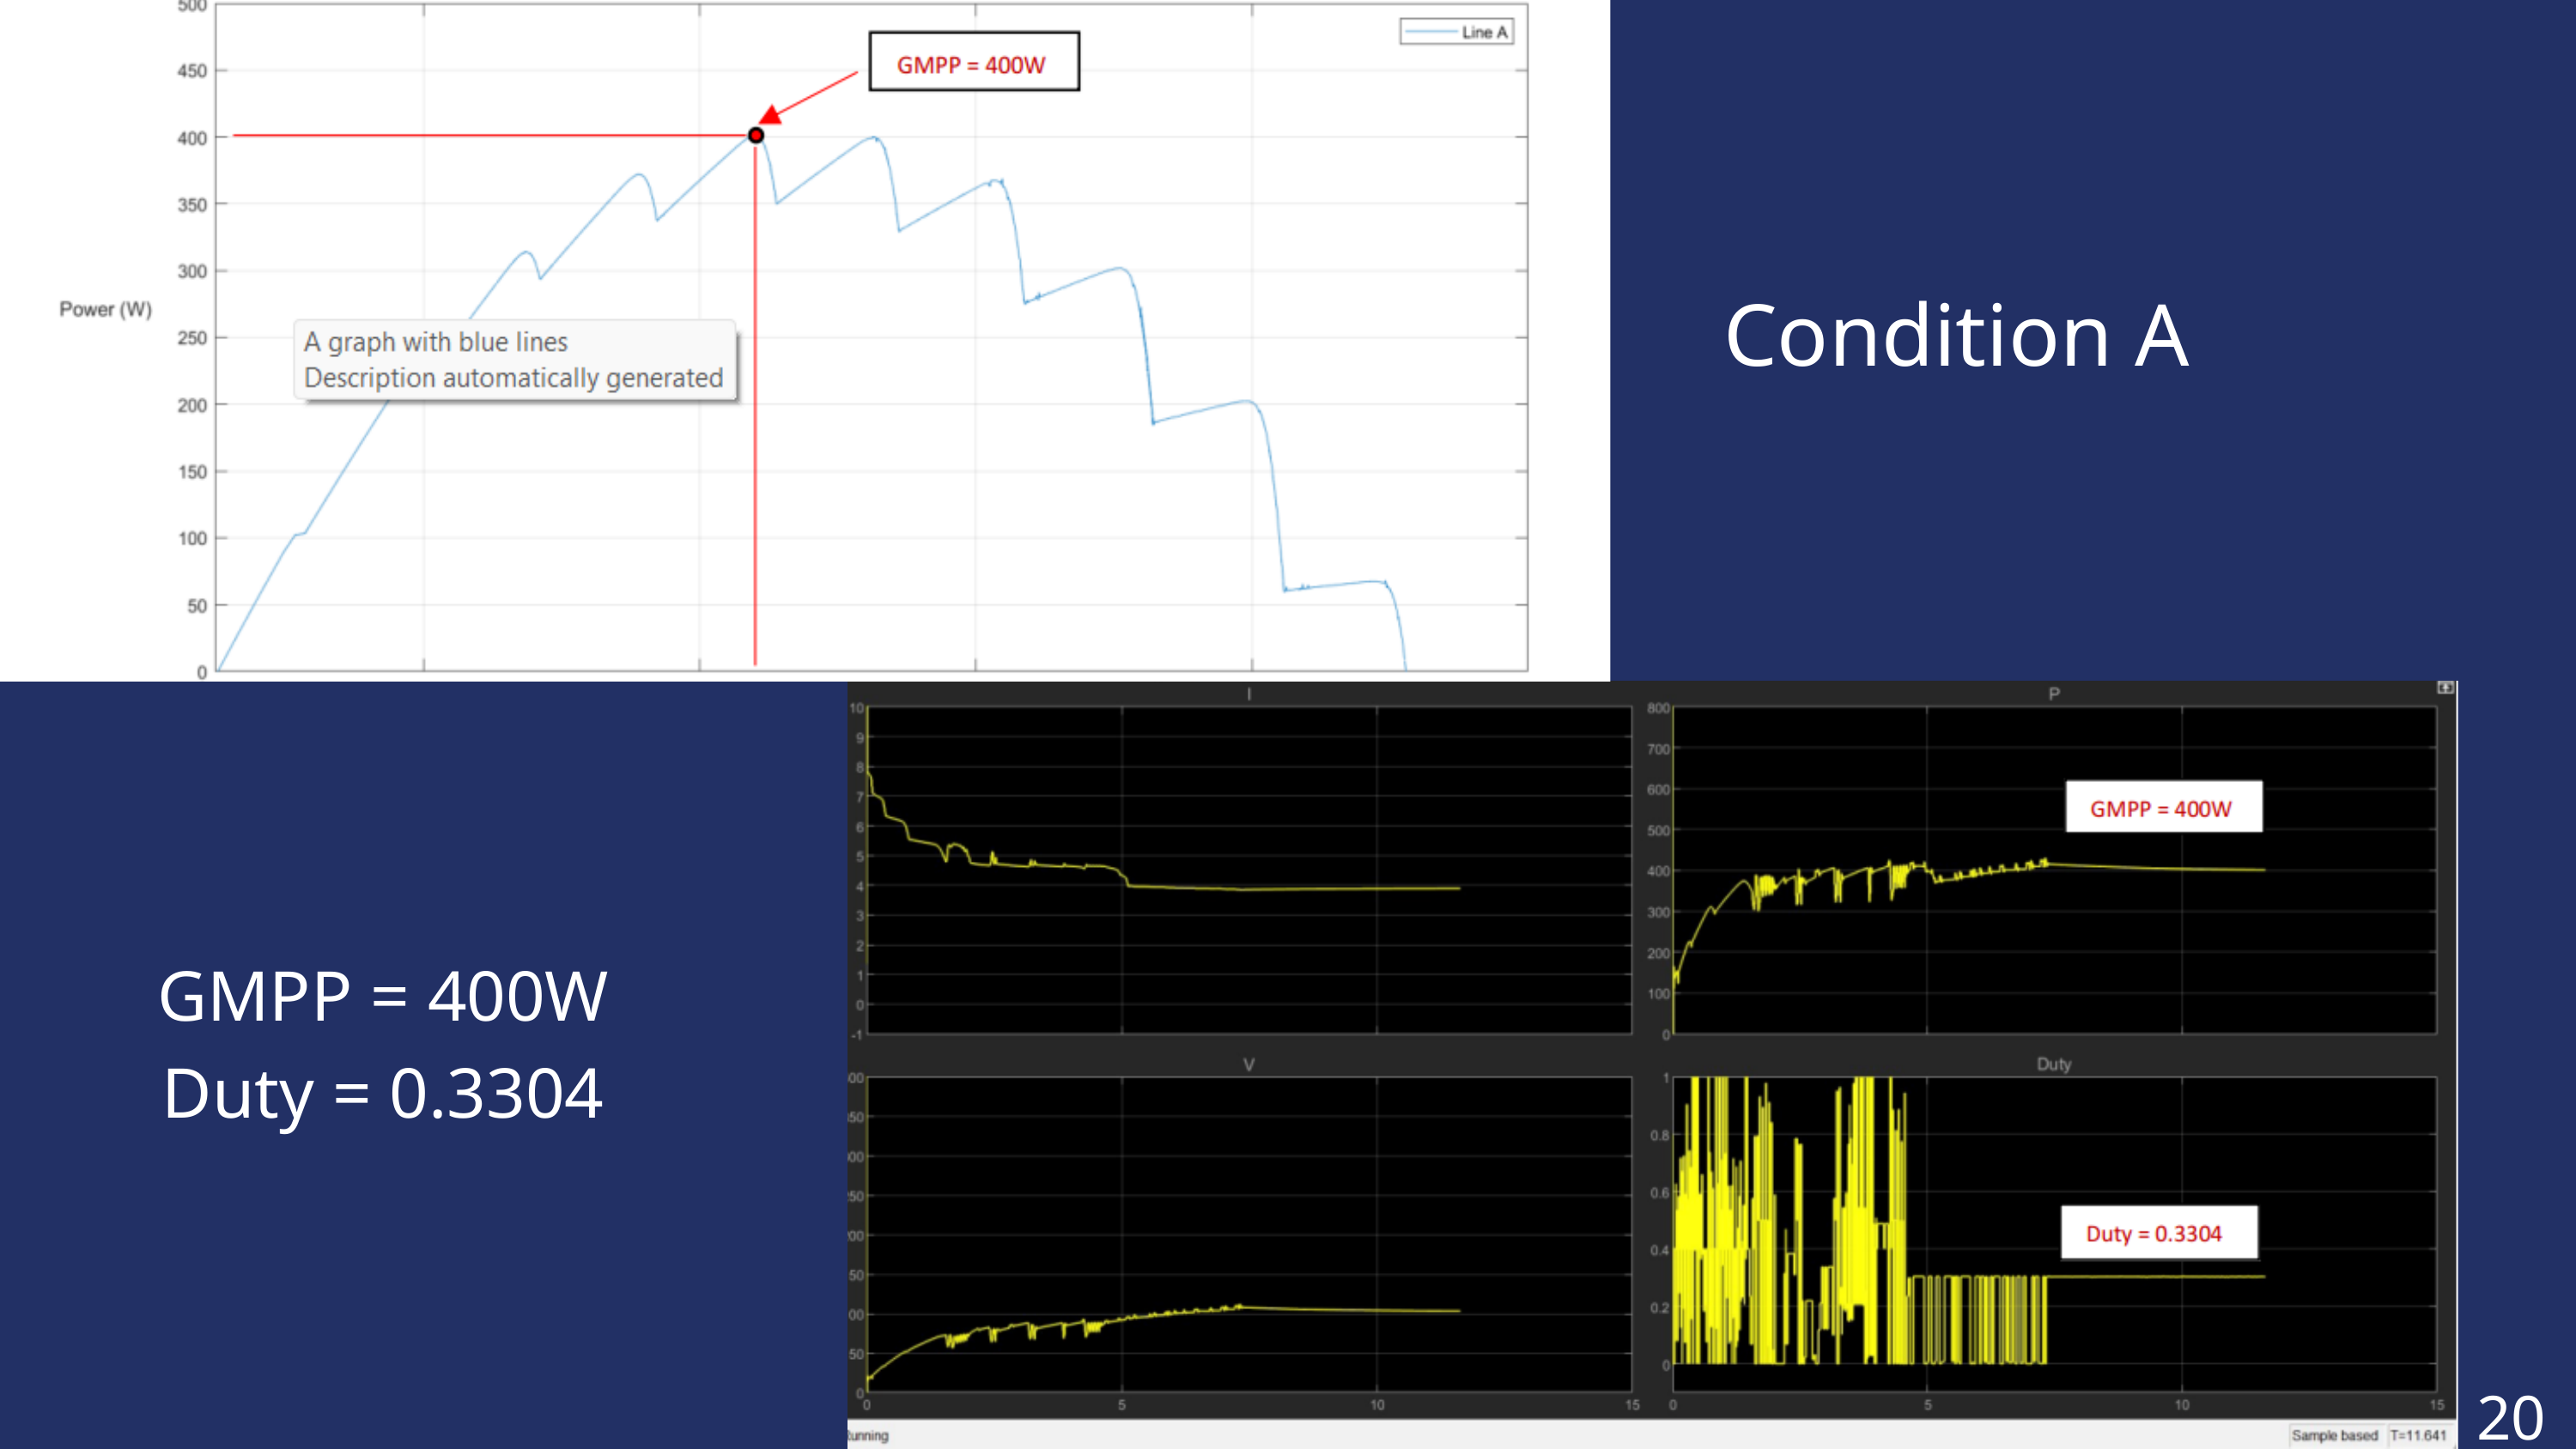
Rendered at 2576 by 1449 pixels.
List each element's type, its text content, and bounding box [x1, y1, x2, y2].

text_box [0, 0, 1611, 682]
text_box [848, 681, 2458, 1449]
text_box 20 [2473, 1367, 2549, 1449]
text_box Condition A [1625, 264, 2287, 384]
text_box GMPP = 400W Duty = 0.3304 [116, 938, 651, 1131]
